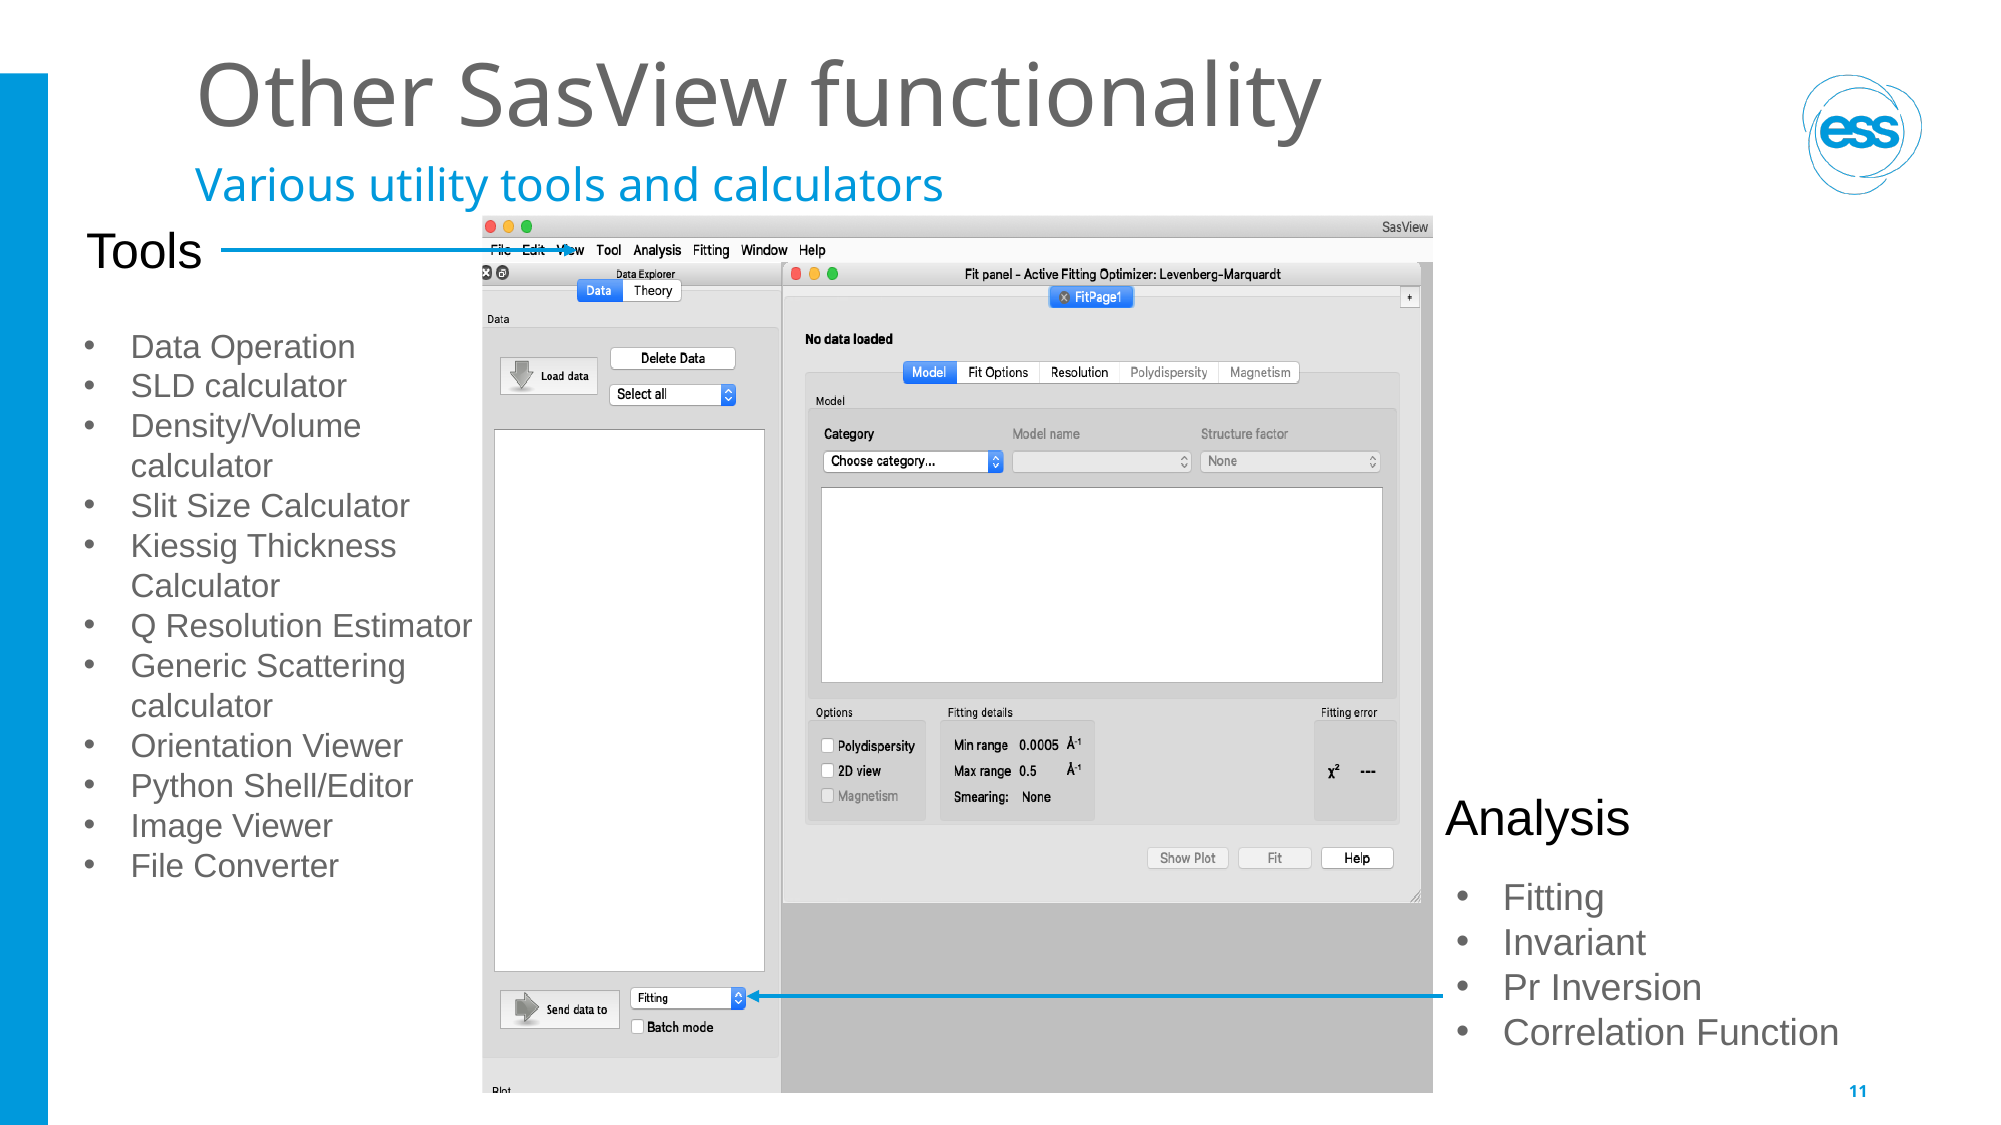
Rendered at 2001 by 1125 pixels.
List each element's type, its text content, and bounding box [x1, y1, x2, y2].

slide_number 11 [1432, 1062, 1883, 1123]
title Other SasView functionality [181, 43, 1717, 152]
list Various utility tools and calculators [181, 152, 1717, 199]
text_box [75, 199, 1851, 1093]
